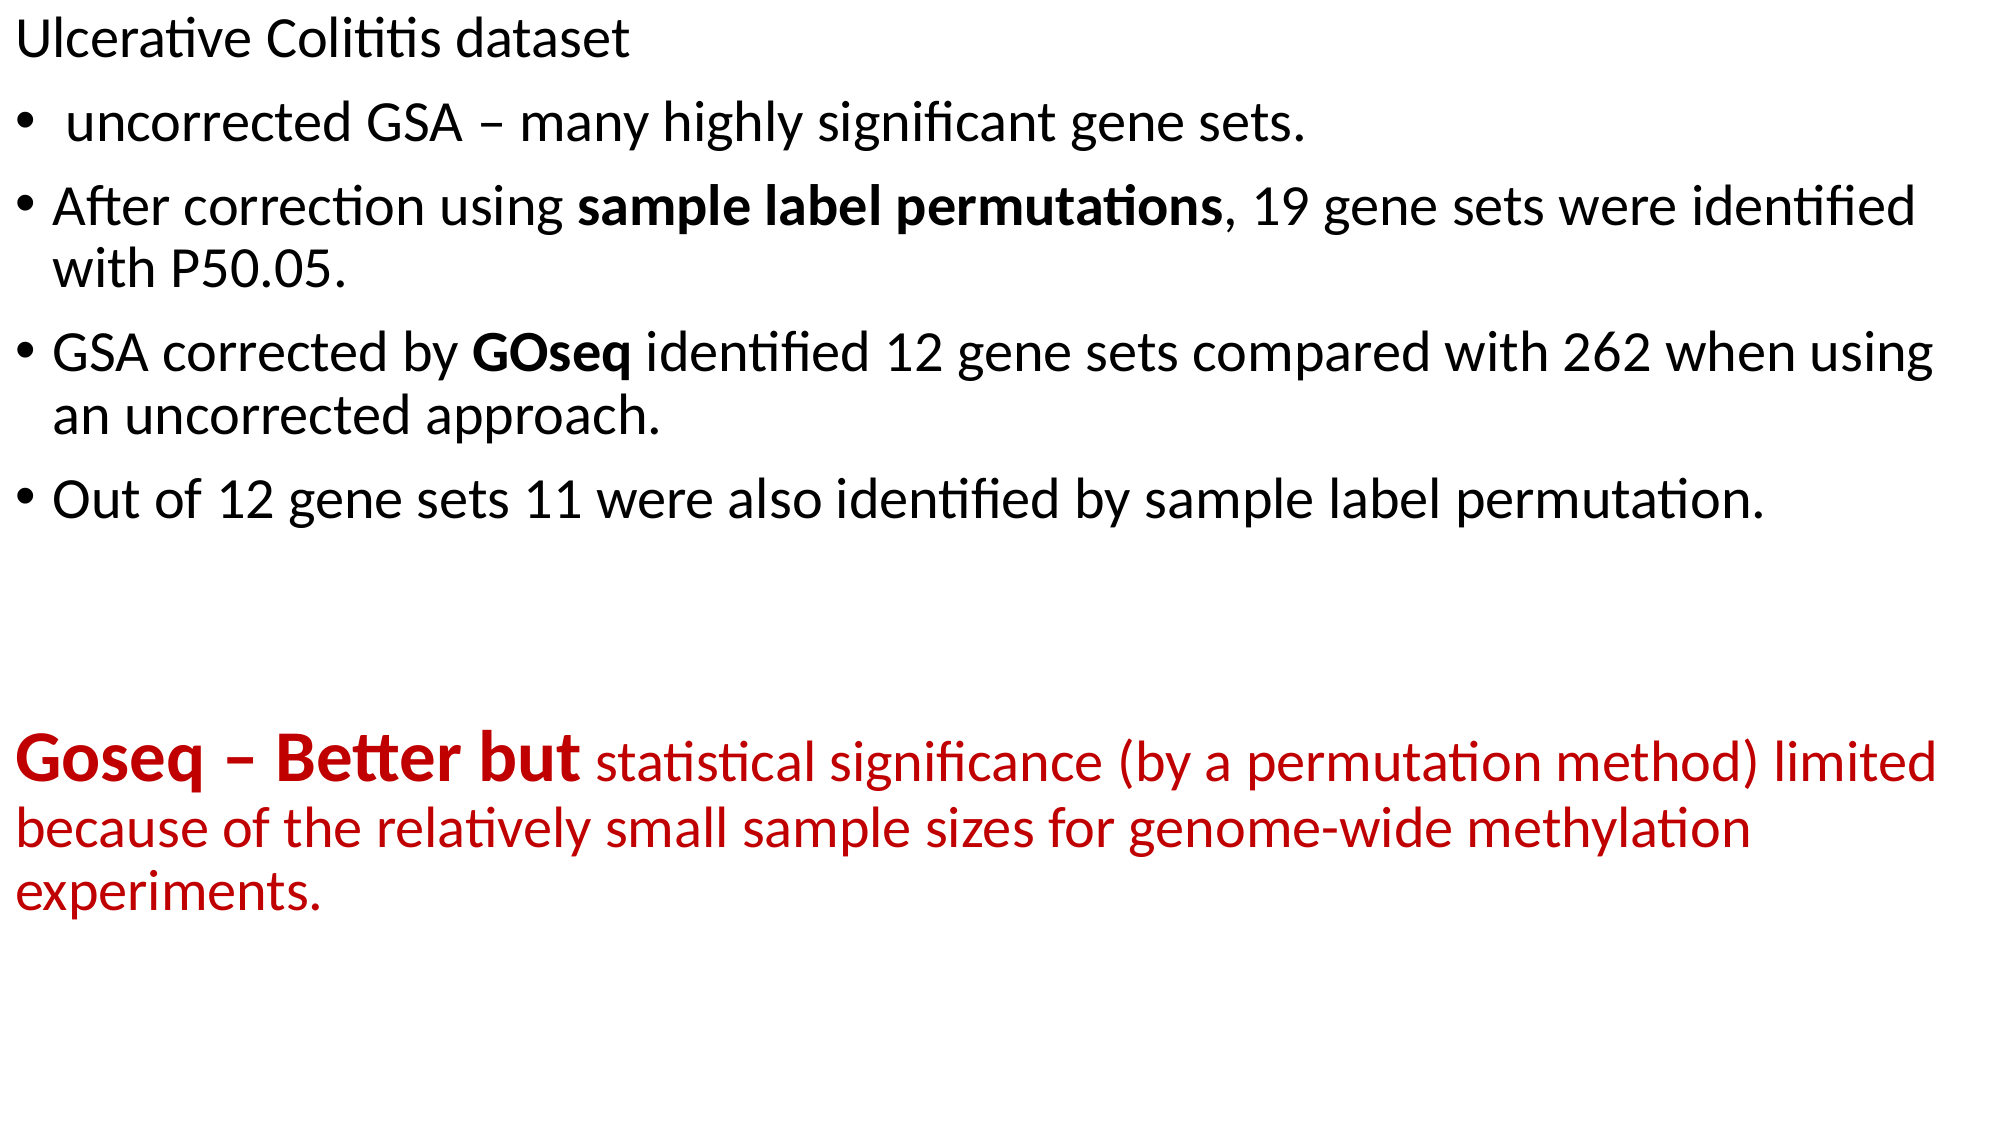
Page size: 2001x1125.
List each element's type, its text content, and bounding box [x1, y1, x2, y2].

list Ulcerative Colititis dataset uncorrected GSA – many highly significant gene sets. After correction using sample label permutations, 19 gene sets were identified with P50.05. GSA corrected by GOseq identified 12 gene sets compared with 262 when using an uncorrected approach. Out of 12 gene sets 11 were also identified by sample label permutation. Goseq – Better but statistical significance (by a permutation method) limited because of the relatively small sample sizes for genome-wide methylation experiments. [0, 0, 2000, 991]
